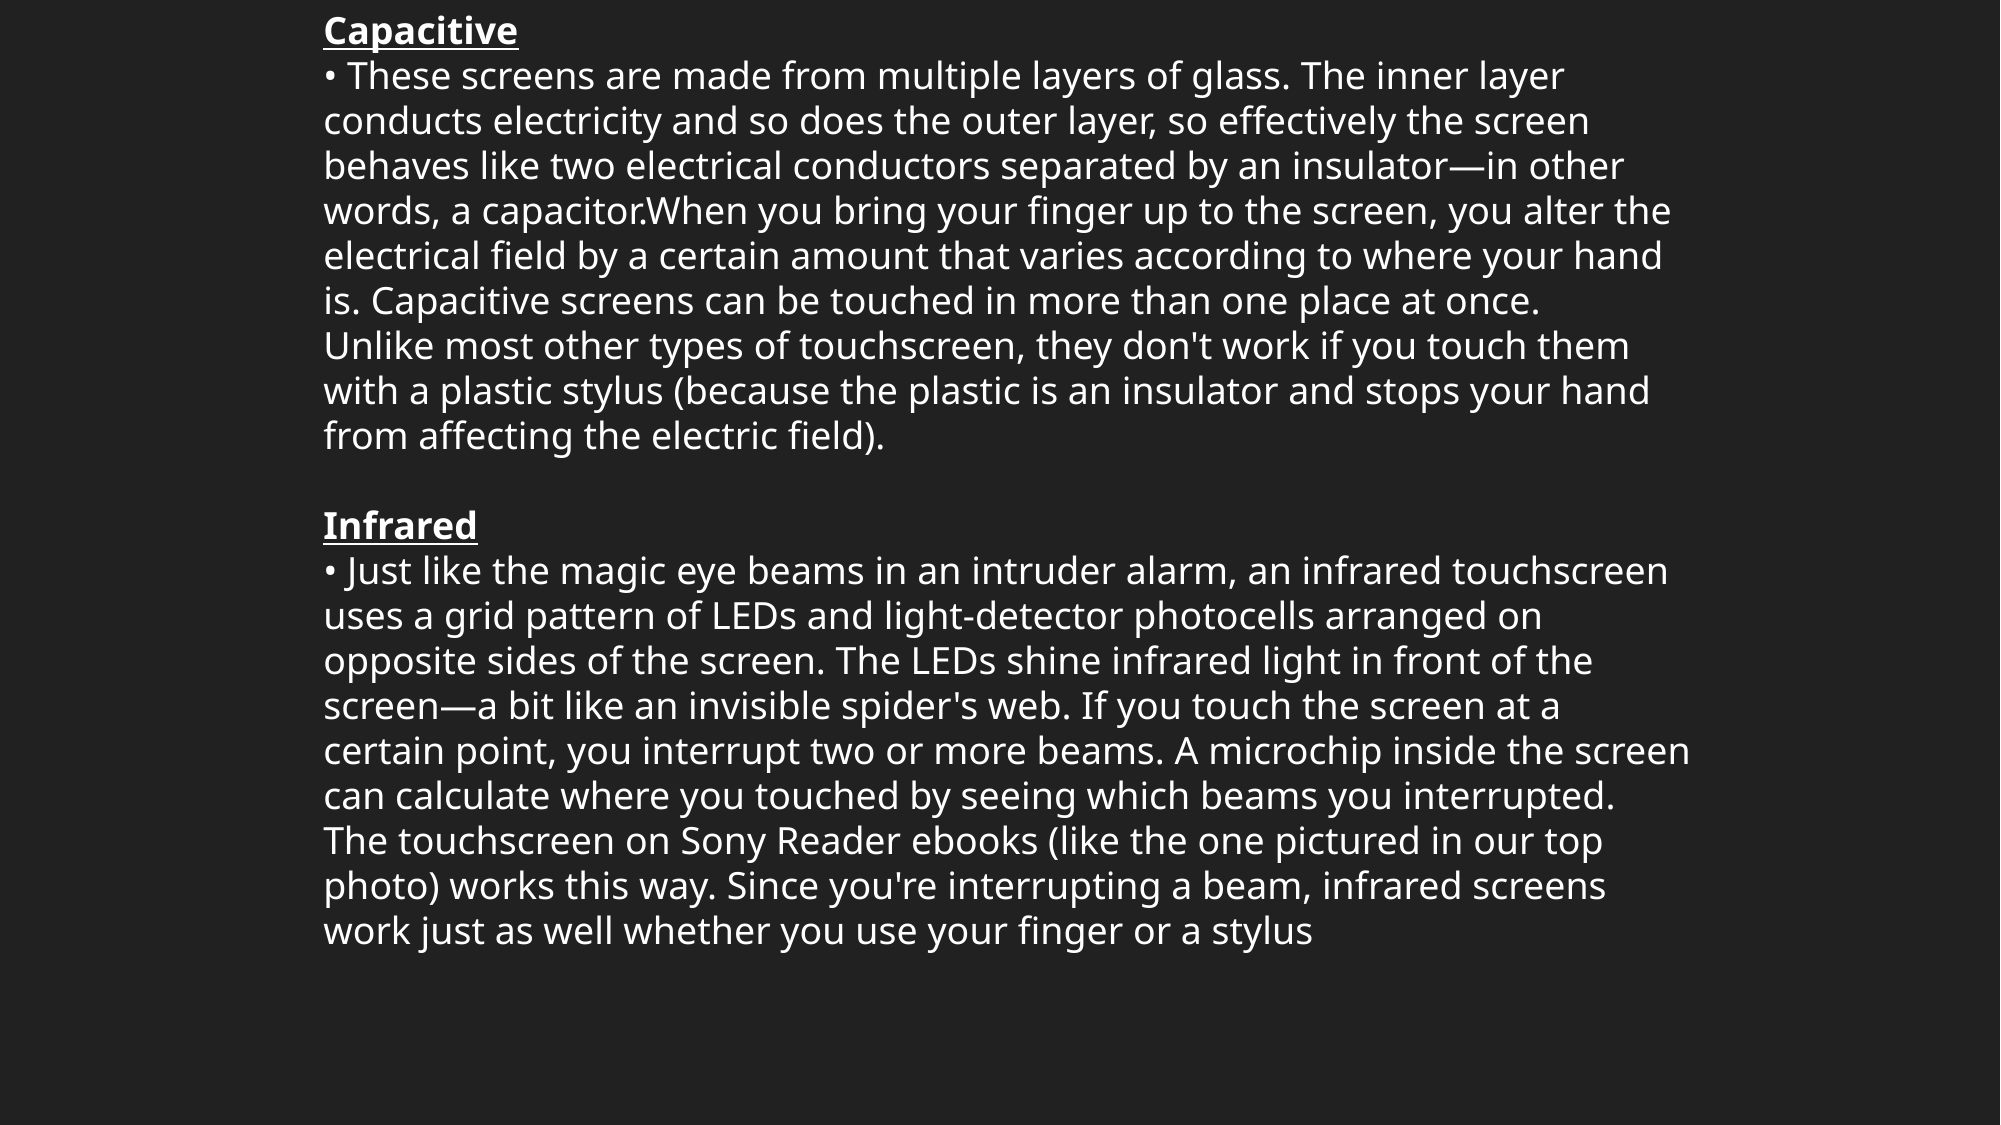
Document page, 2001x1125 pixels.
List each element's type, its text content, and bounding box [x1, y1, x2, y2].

text_box Capacitive • These screens are made from multiple layers of glass. The inner layer conducts electricity and so does the outer layer, so effectively the screen behaves like two electrical conductors separated by an insulator—in other words, a capacitor.When you bring your finger up to the screen, you alter the electrical field by a certain amount that varies according to where your hand is. Capacitive screens can be touched in more than one place at once. Unlike most other types of touchscreen, they don't work if you touch them with a plastic stylus (because the plastic is an insulator and stops your hand from affecting the electric field). Infrared • Just like the magic eye beams in an intruder alarm, an infrared touchscreen uses a grid pattern of LEDs and light-detector photocells arranged on opposite sides of the screen. The LEDs shine infrared light in front of the screen—a bit like an invisible spider's web. If you touch the screen at a certain point, you interrupt two or more beams. A microchip inside the screen can calculate where you touched by seeing which beams you interrupted. The touchscreen on Sony Reader ebooks (like the one pictured in our top photo) works this way. Since you're interrupting a beam, infrared screens work just as well whether you use your finger or a stylus [308, 0, 1750, 1095]
